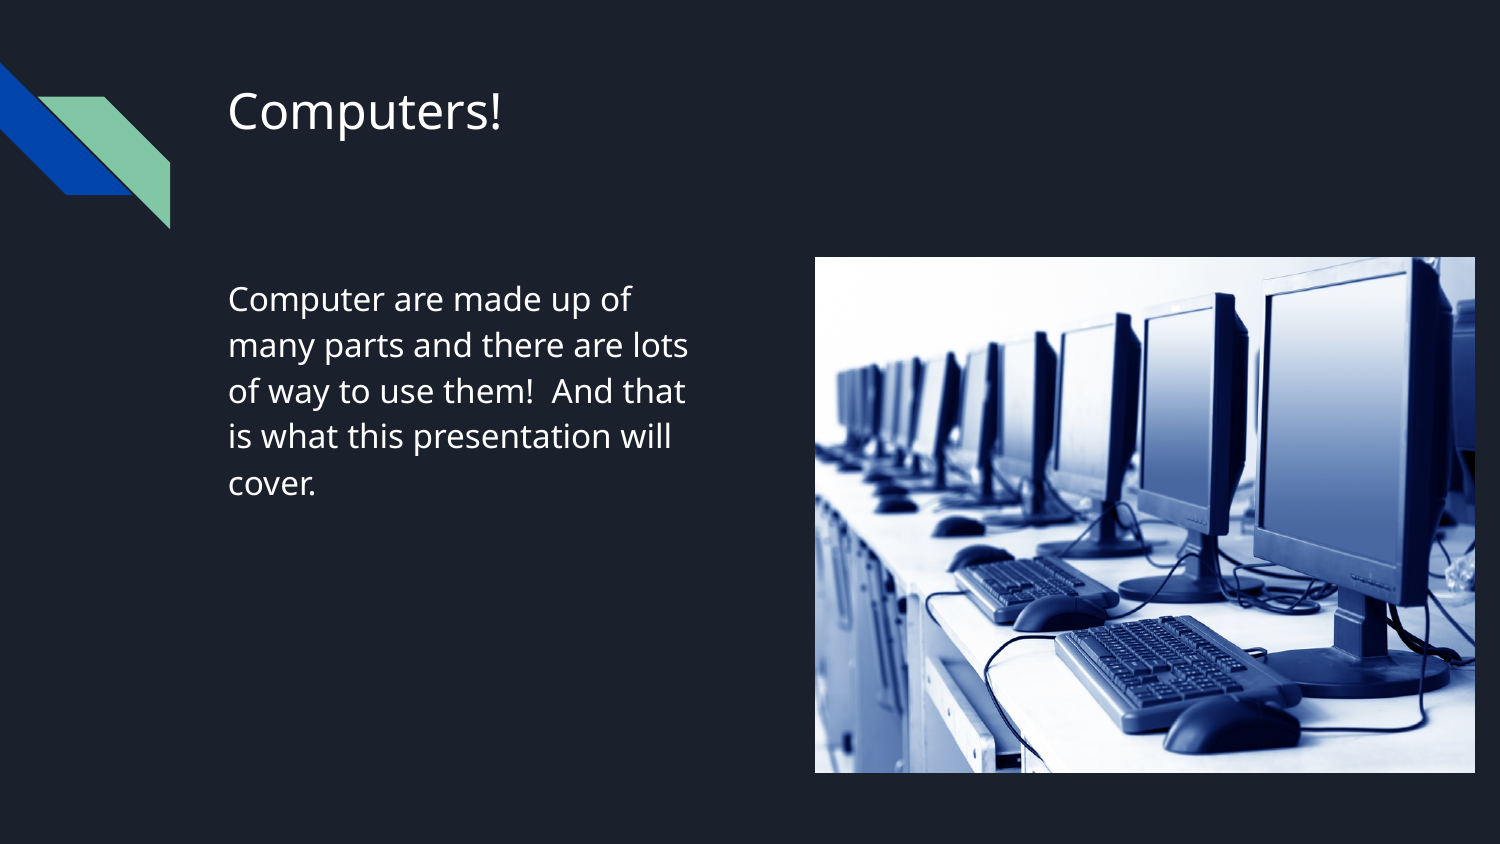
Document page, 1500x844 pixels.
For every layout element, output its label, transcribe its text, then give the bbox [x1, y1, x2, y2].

title Computers! [212, 64, 1368, 215]
list Computer are made up of many parts and there are lots of way to use them! And that is what this presentation will cover. [212, 257, 709, 735]
picture [814, 256, 1476, 774]
